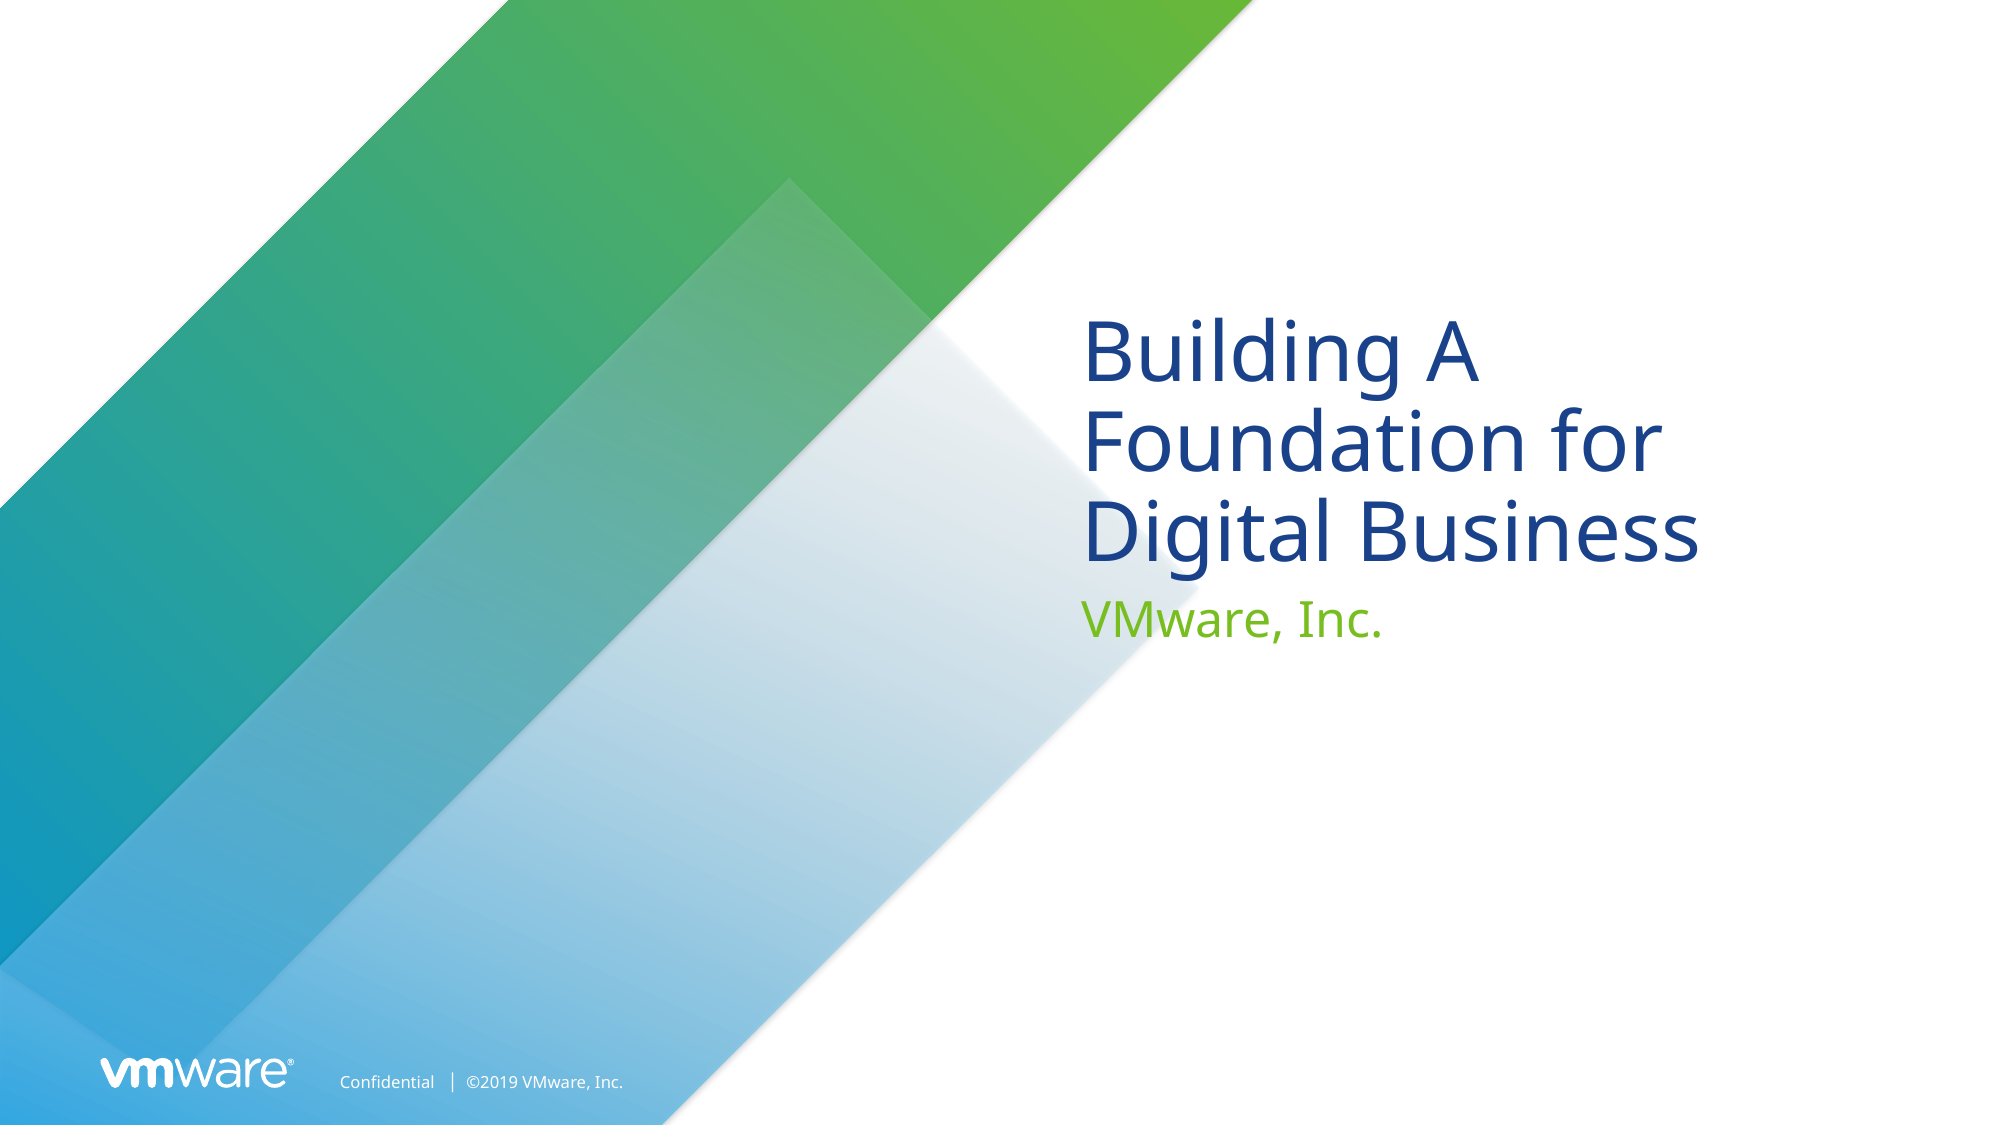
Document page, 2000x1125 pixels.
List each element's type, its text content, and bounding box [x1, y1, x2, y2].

subtitle VMware, Inc. [1081, 587, 1921, 656]
title Building A Foundation for Digital Business [1081, 377, 1902, 580]
